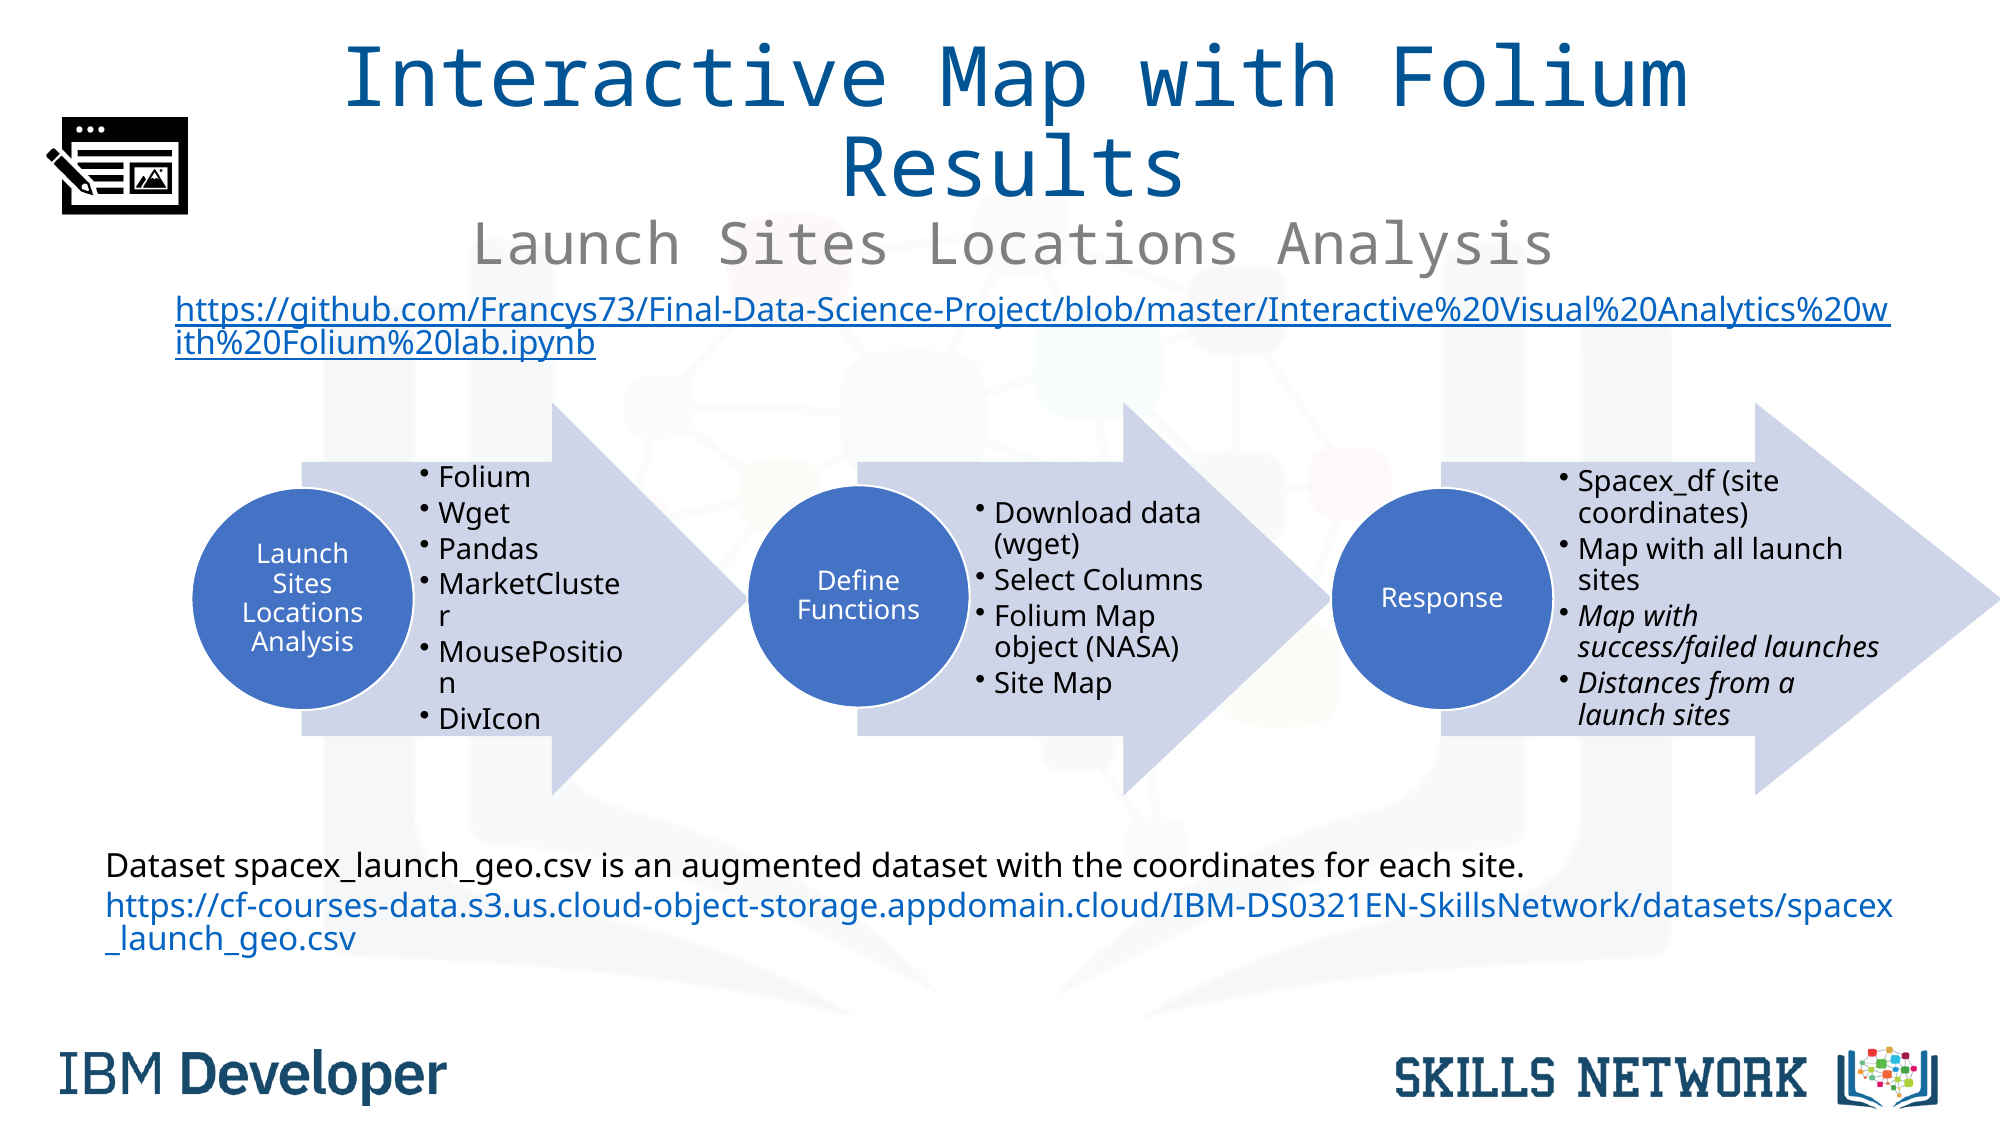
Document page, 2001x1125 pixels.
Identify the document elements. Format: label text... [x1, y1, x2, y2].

picture [43, 90, 194, 241]
text_box Interactive Map with Folium Results Launch Sites Locations Analysis [140, 27, 1888, 286]
picture [1390, 1045, 1945, 1111]
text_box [191, 404, 2000, 794]
picture [55, 1045, 459, 1108]
text_box Dataset spacex_launch_geo.csv is an augmented dataset with the coordinates for each site. https://cf-courses-data.s3.us.cloud-object-storage.appdomain.cloud/IBM-DS0321EN-SkillsNetwork/datasets/spacex_launch_geo.csv [89, 836, 1915, 937]
text_box https://github.com/Francys73/Final-Data-Science-Project/blob/master/Interactive%20Visual%20Analytics%20with%20Folium%20lab.ipynb [160, 280, 1909, 341]
